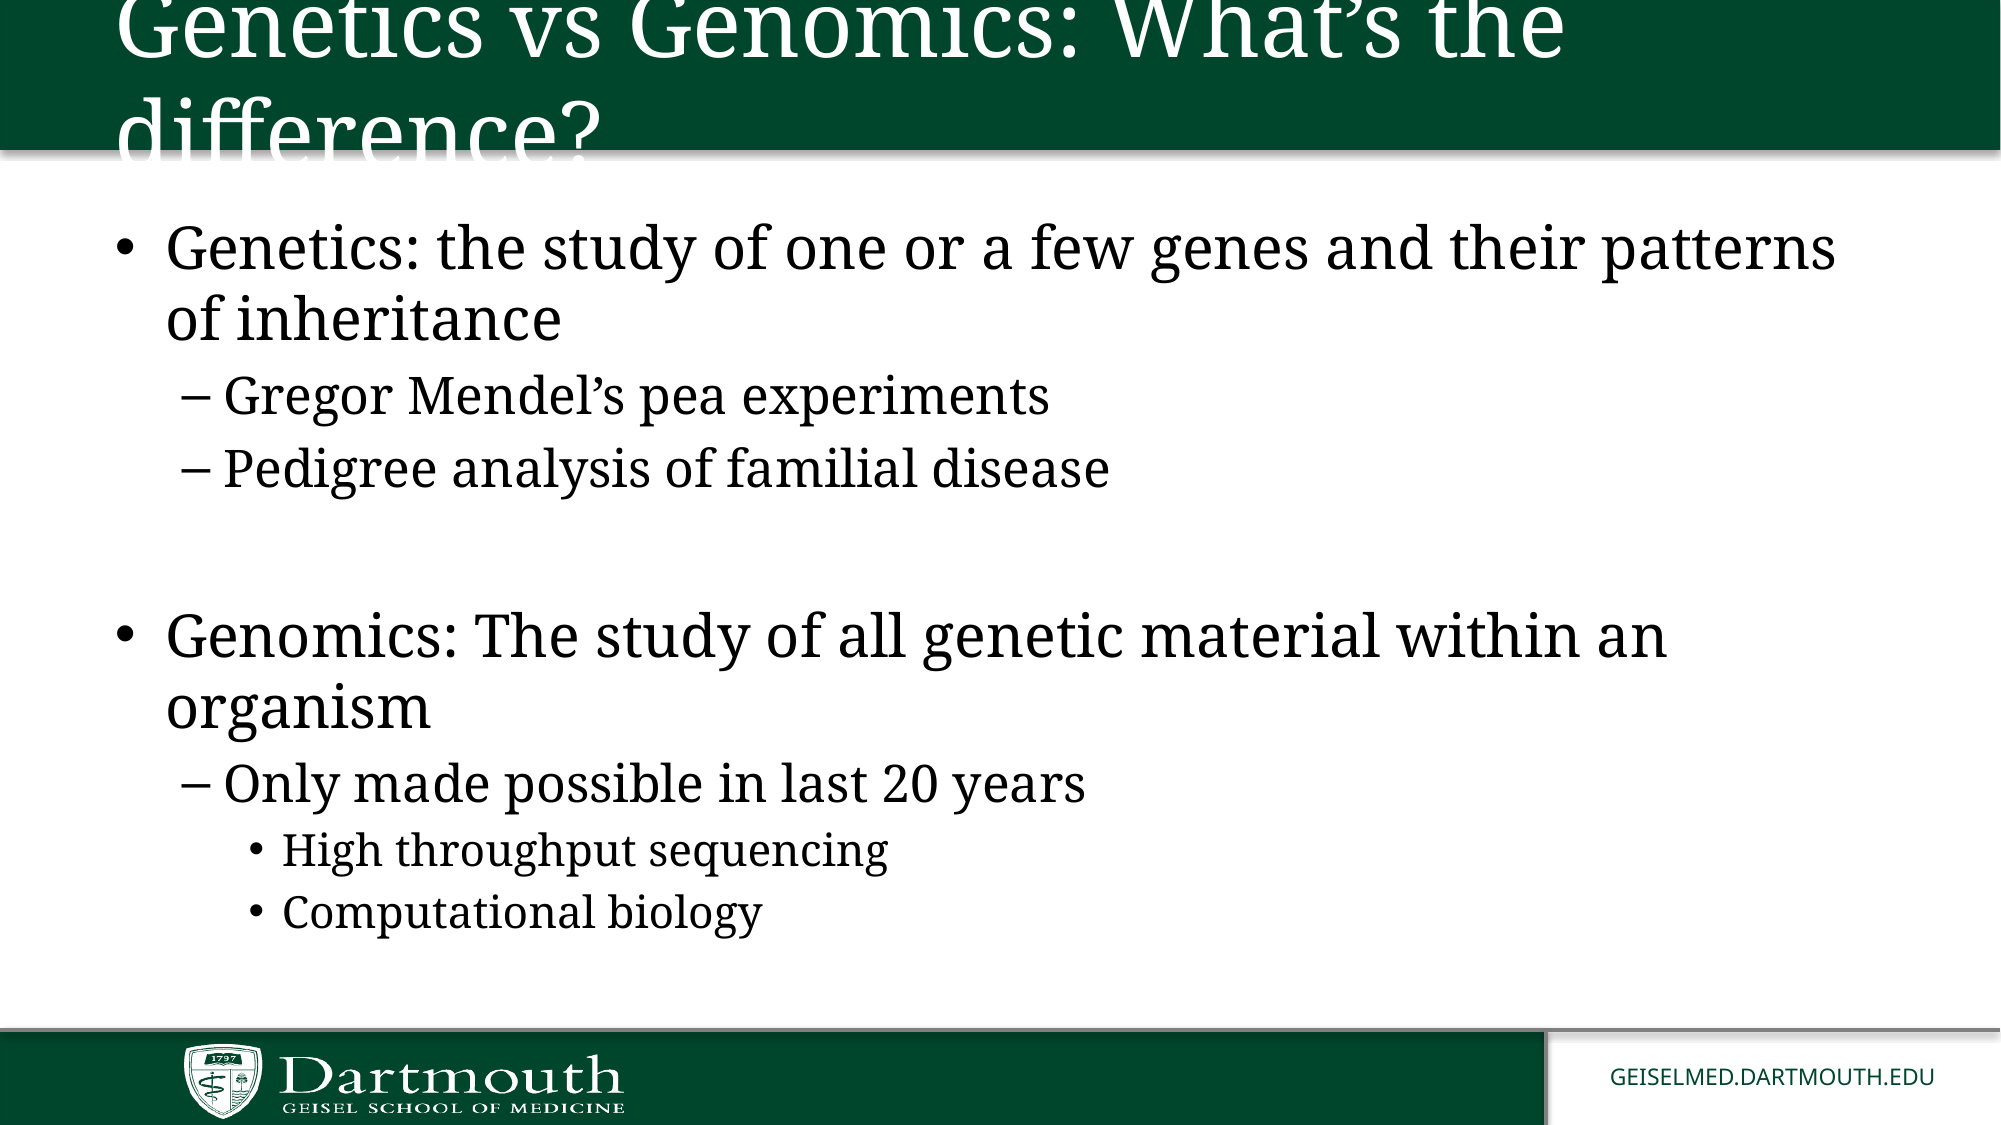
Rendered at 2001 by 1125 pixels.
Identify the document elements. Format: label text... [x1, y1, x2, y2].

title Genetics vs Genomics: What’s the difference? [99, 0, 1900, 152]
list Genetics: the study of one or a few genes and their patterns of inheritance Gregor Mendel’s pea experiments Pedigree analysis of familial disease Genomics: The study of all genetic material within an organism Only made possible in last 20 years High throughput sequencing Computational biology [99, 202, 1900, 948]
picture [155, 1032, 650, 1125]
